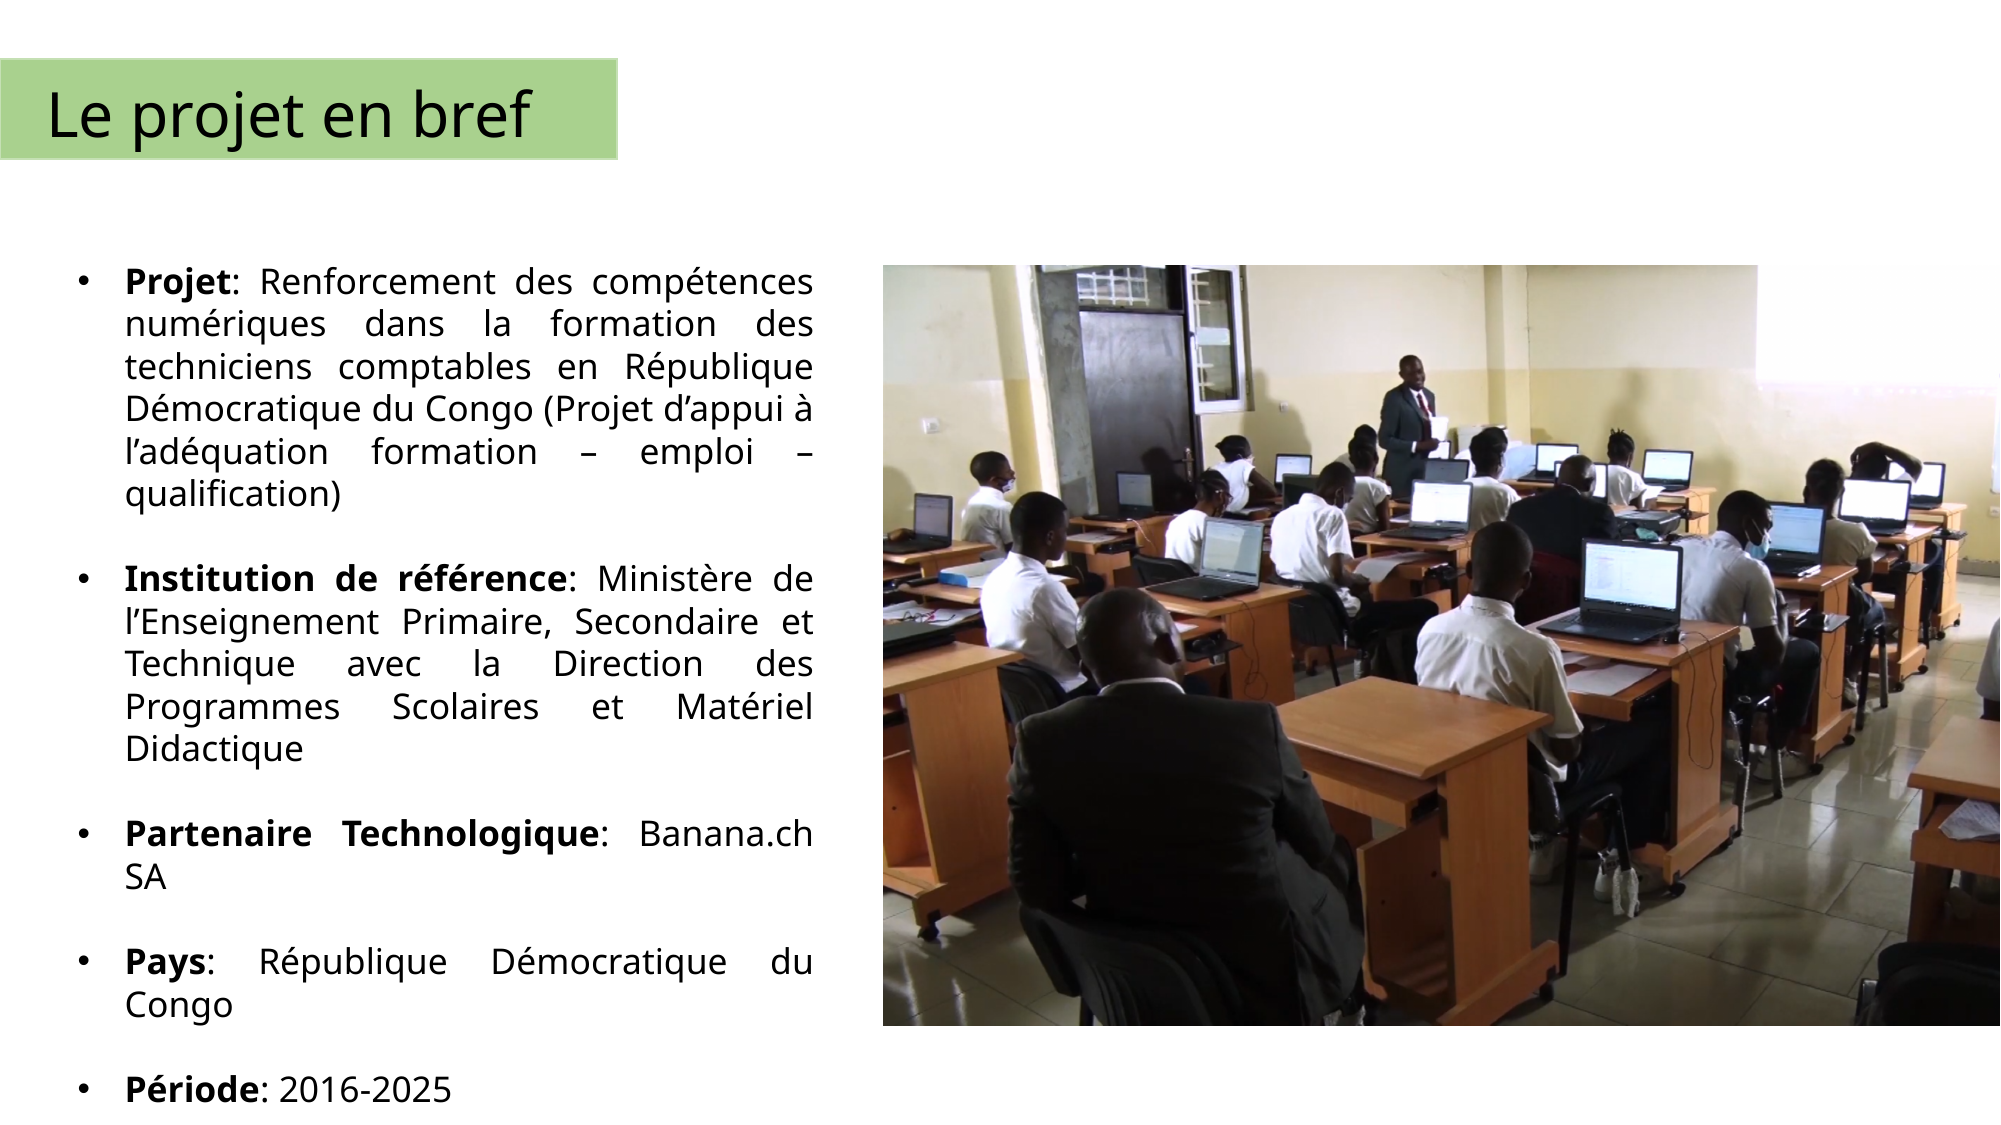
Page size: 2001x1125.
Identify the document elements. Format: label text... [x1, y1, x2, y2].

text_box Le projet en bref [31, 67, 547, 158]
picture [883, 265, 2000, 1026]
text_box [0, 58, 618, 160]
text_box Projet: Renforcement des compétences numériques dans la formation des techniciens comptables en République Démocratique du Congo (Projet d’appui à l’adéquation formation – emploi – qualification) Institution de référence: Ministère de l’Enseignement Primaire, Secondaire et Technique avec la Direction des Programmes Scolaires et Matériel Didactique Partenaire Technologique: Banana.ch SA Pays: République Démocratique du Congo Période: 2016-2025 [62, 251, 829, 1117]
